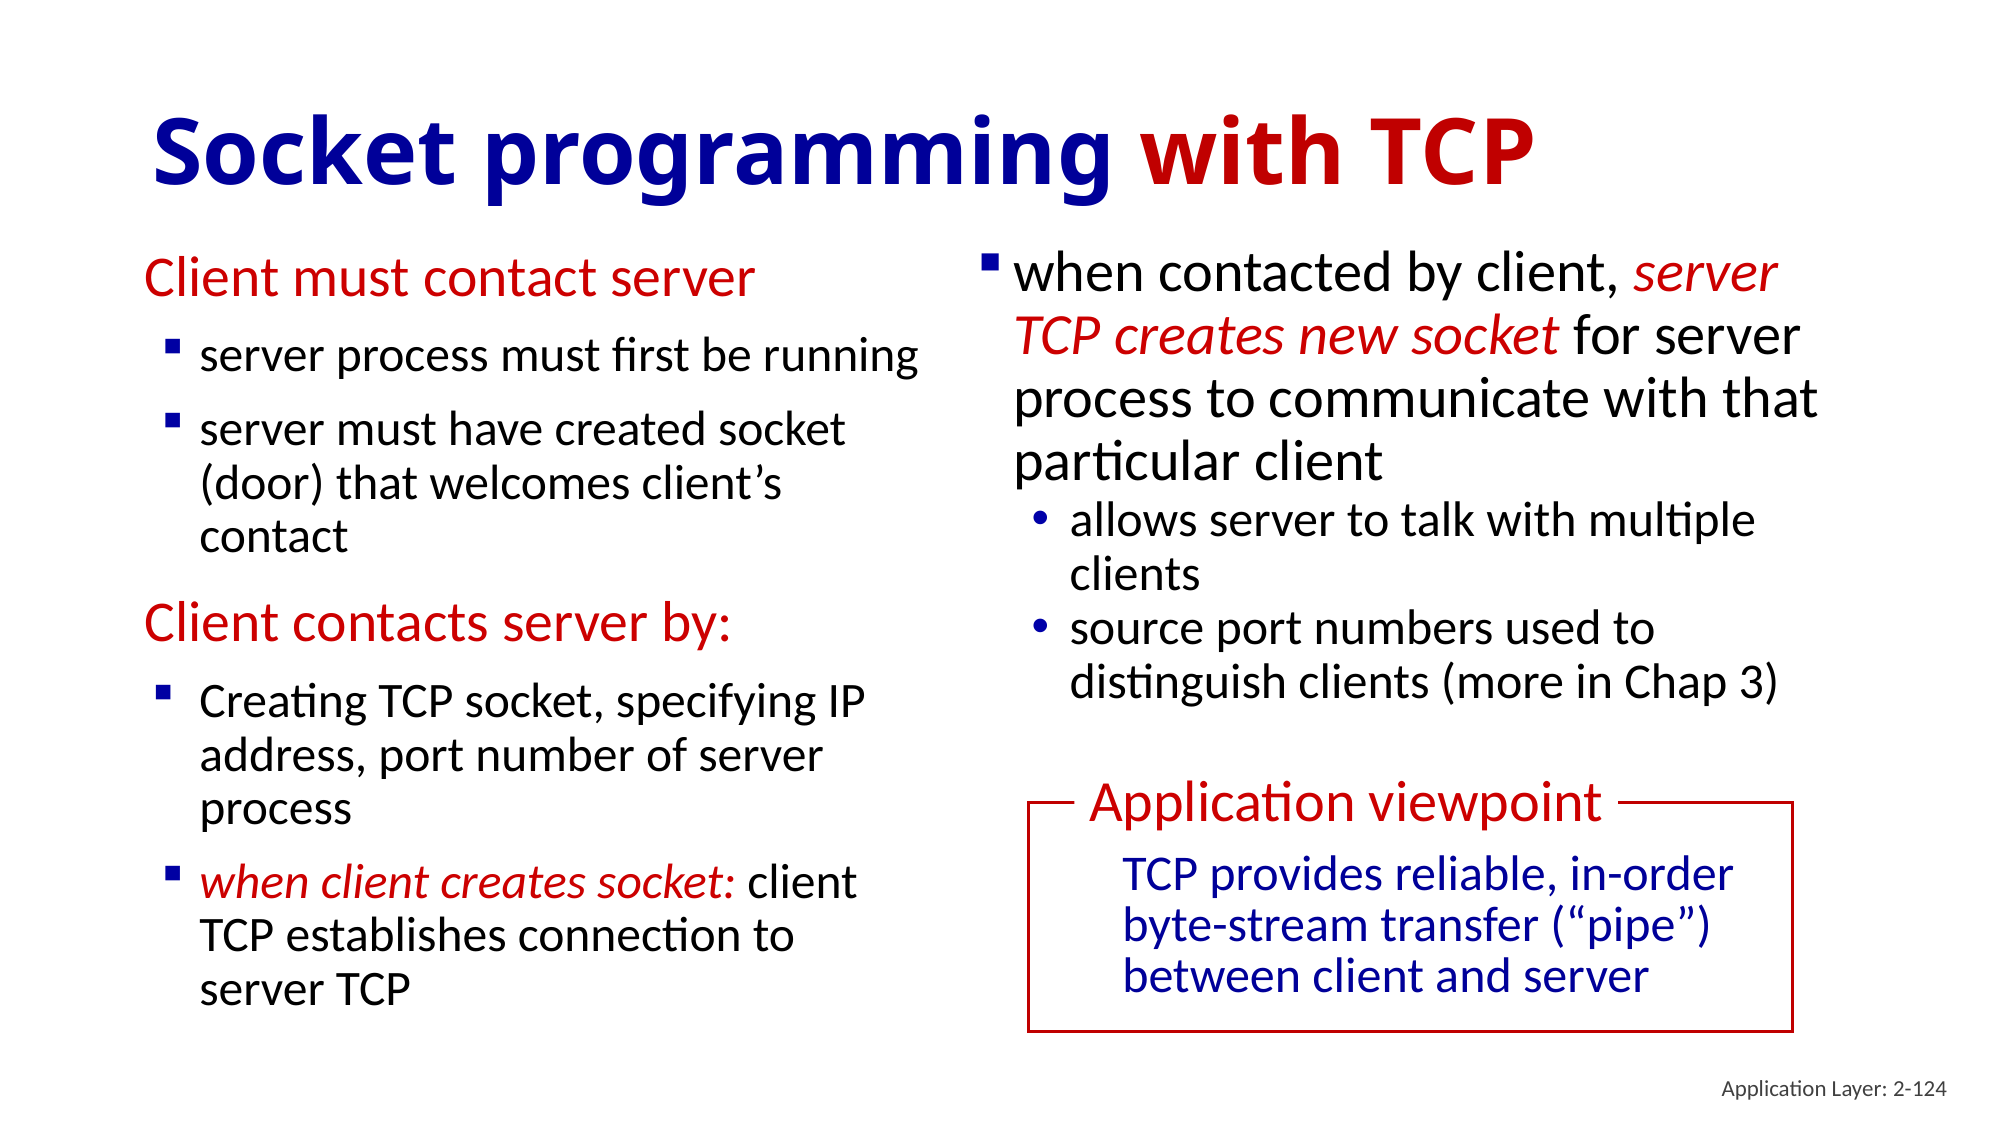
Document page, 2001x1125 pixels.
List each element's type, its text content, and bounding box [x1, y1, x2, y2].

text_box when contacted by client, server TCP creates new socket for server process to communicate with that particular client allows server to talk with multiple clients source port numbers used to distinguish clients (more in Chap 3) [940, 234, 1880, 727]
title Socket programming with TCP [137, 74, 1863, 221]
slide_number Application Layer: 2-124 [1512, 1056, 1963, 1117]
list Client must contact server server process must first be running server must have created socket (door) that welcomes client’s contact Client contacts server by: Creating TCP socket, specifying IP address, port number of server process when client creates socket: client TCP establishes connection to server TCP [108, 238, 941, 1074]
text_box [1028, 754, 1793, 1032]
